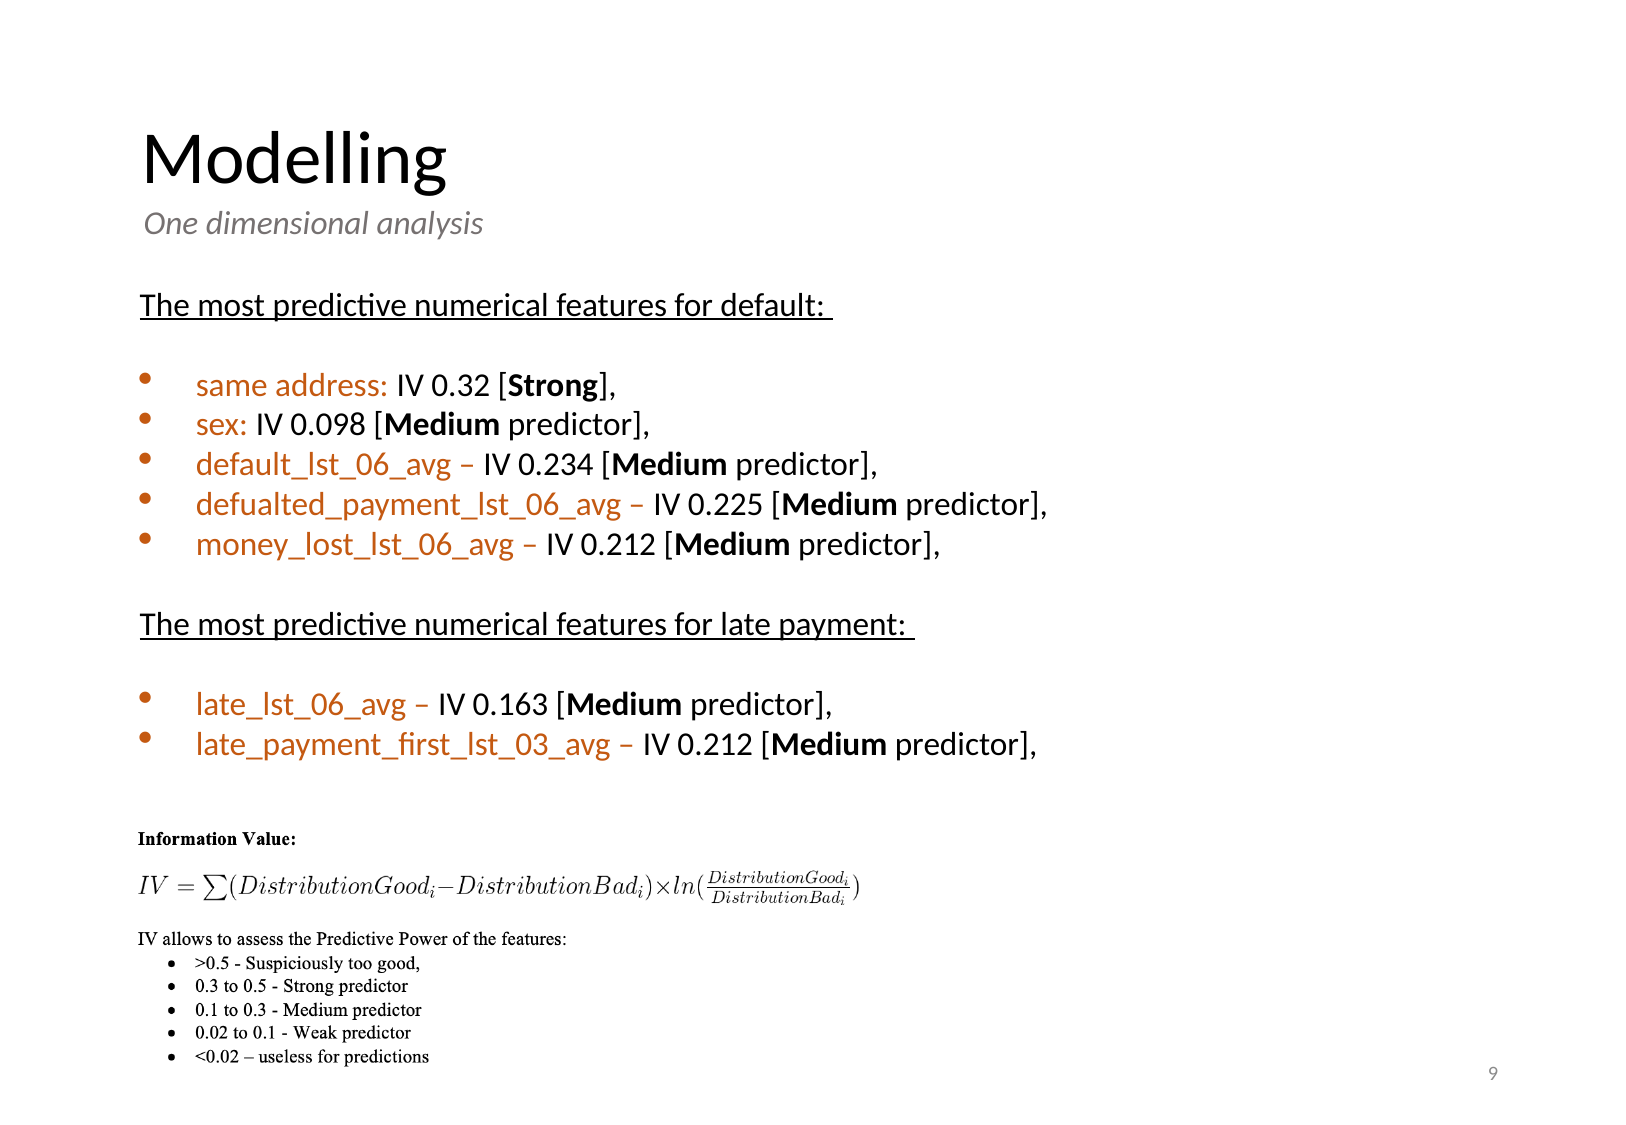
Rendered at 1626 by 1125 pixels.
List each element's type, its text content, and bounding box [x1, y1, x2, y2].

slide_number 9 [1147, 1042, 1514, 1103]
text_box The most predictive numerical features for default: same address: IV 0.32 [Strong], sex: IV 0.098 [Medium predictor], default_lst_06_avg – IV 0.234 [Medium predictor], defualted_payment_lst_06_avg – IV 0.225 [Medium predictor], money_lost_lst_06_avg – IV 0.212 [Medium predictor], The most predictive numerical features for late payment: late_lst_06_avg – IV 0.163 [Medium predictor], late_payment_first_lst_03_avg – IV 0.212 [Medium predictor], [124, 275, 1335, 770]
text_box One dimensional analysis [128, 193, 500, 249]
picture [123, 819, 880, 1073]
text_box Modelling [126, 176, 1022, 207]
text_box Modelling [126, 56, 1022, 175]
